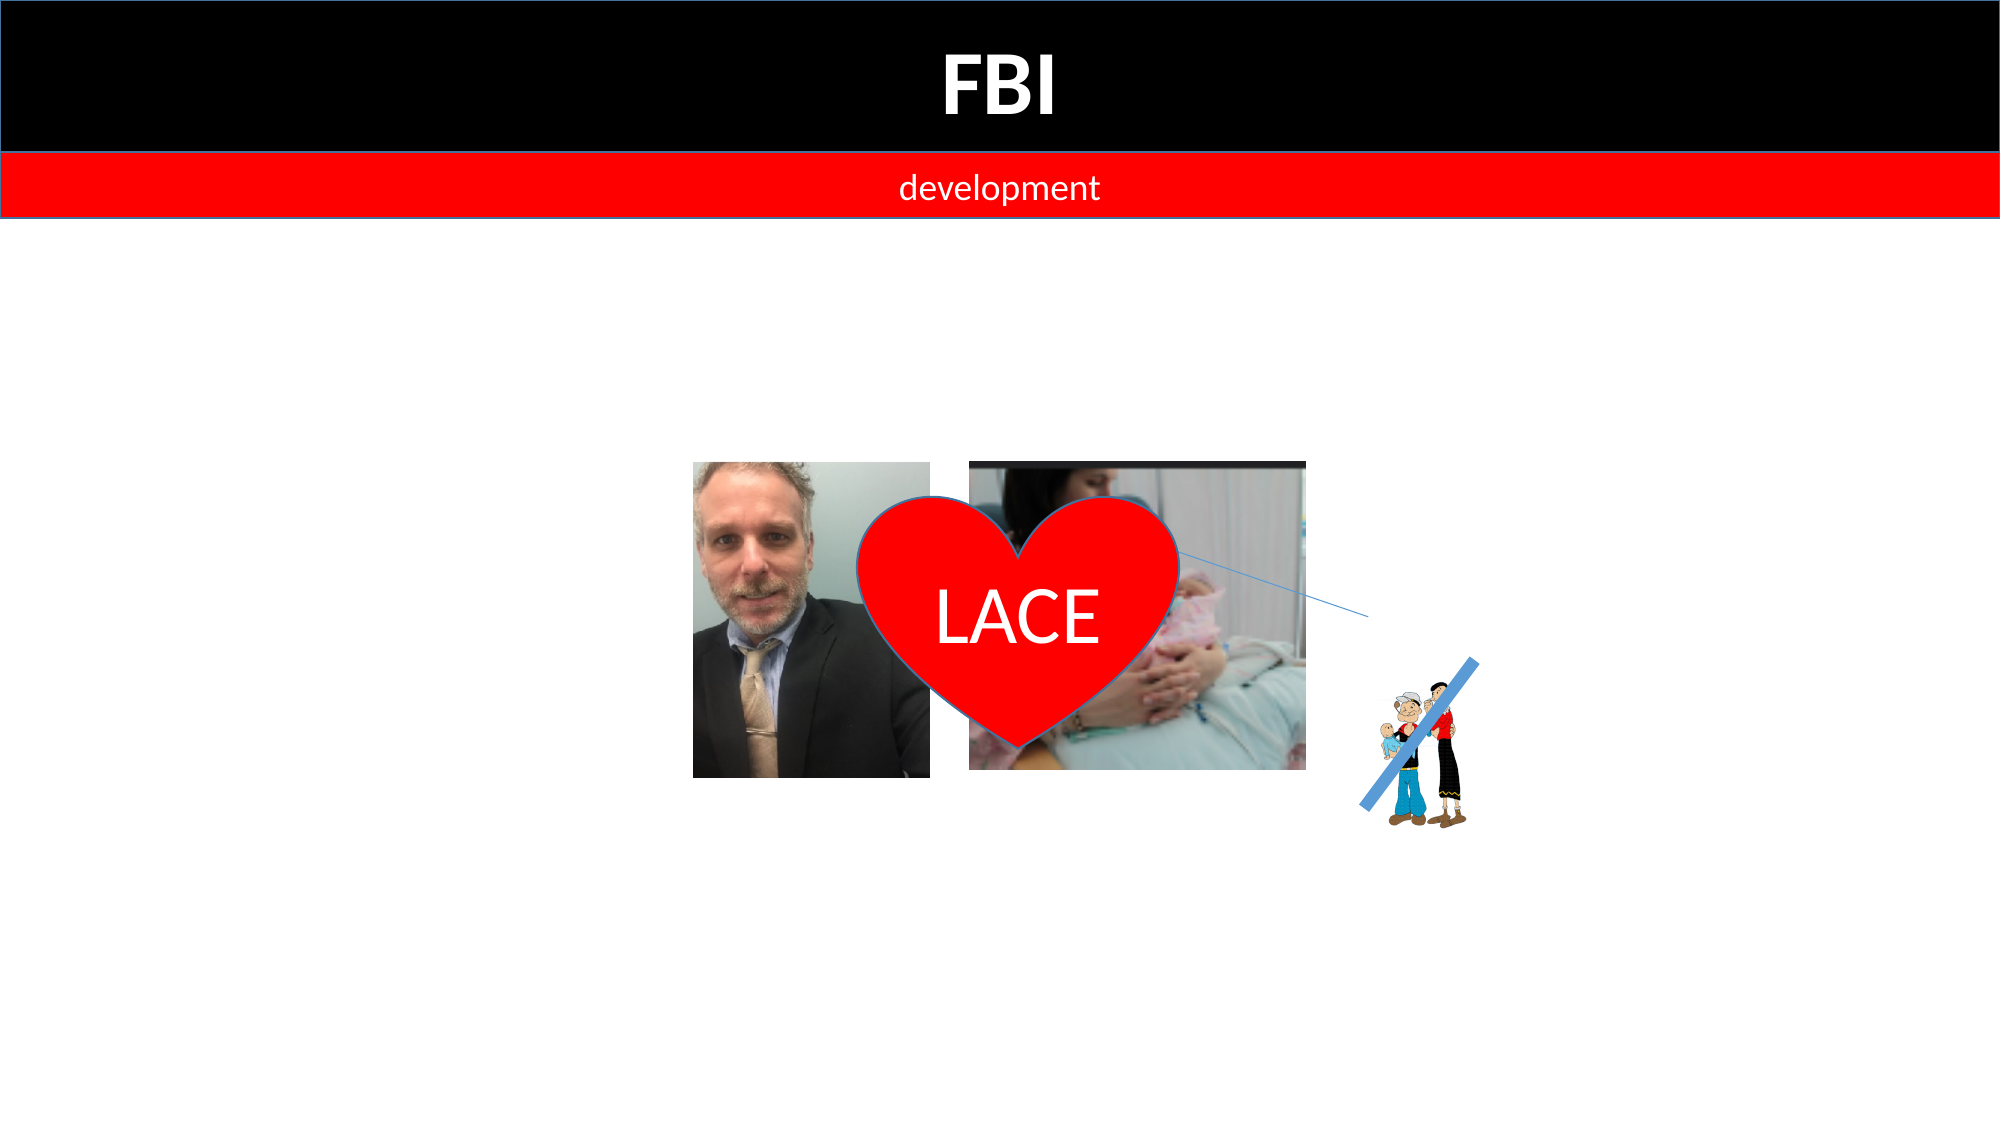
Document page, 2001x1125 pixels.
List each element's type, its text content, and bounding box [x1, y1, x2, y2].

picture [969, 461, 1306, 770]
picture [693, 461, 930, 778]
text_box development [0, 151, 2000, 219]
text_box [1171, 549, 1369, 617]
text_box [1364, 660, 1475, 809]
text_box FBI [0, 0, 2000, 151]
text_box LACE [930, 495, 969, 719]
picture [1377, 809, 1475, 830]
